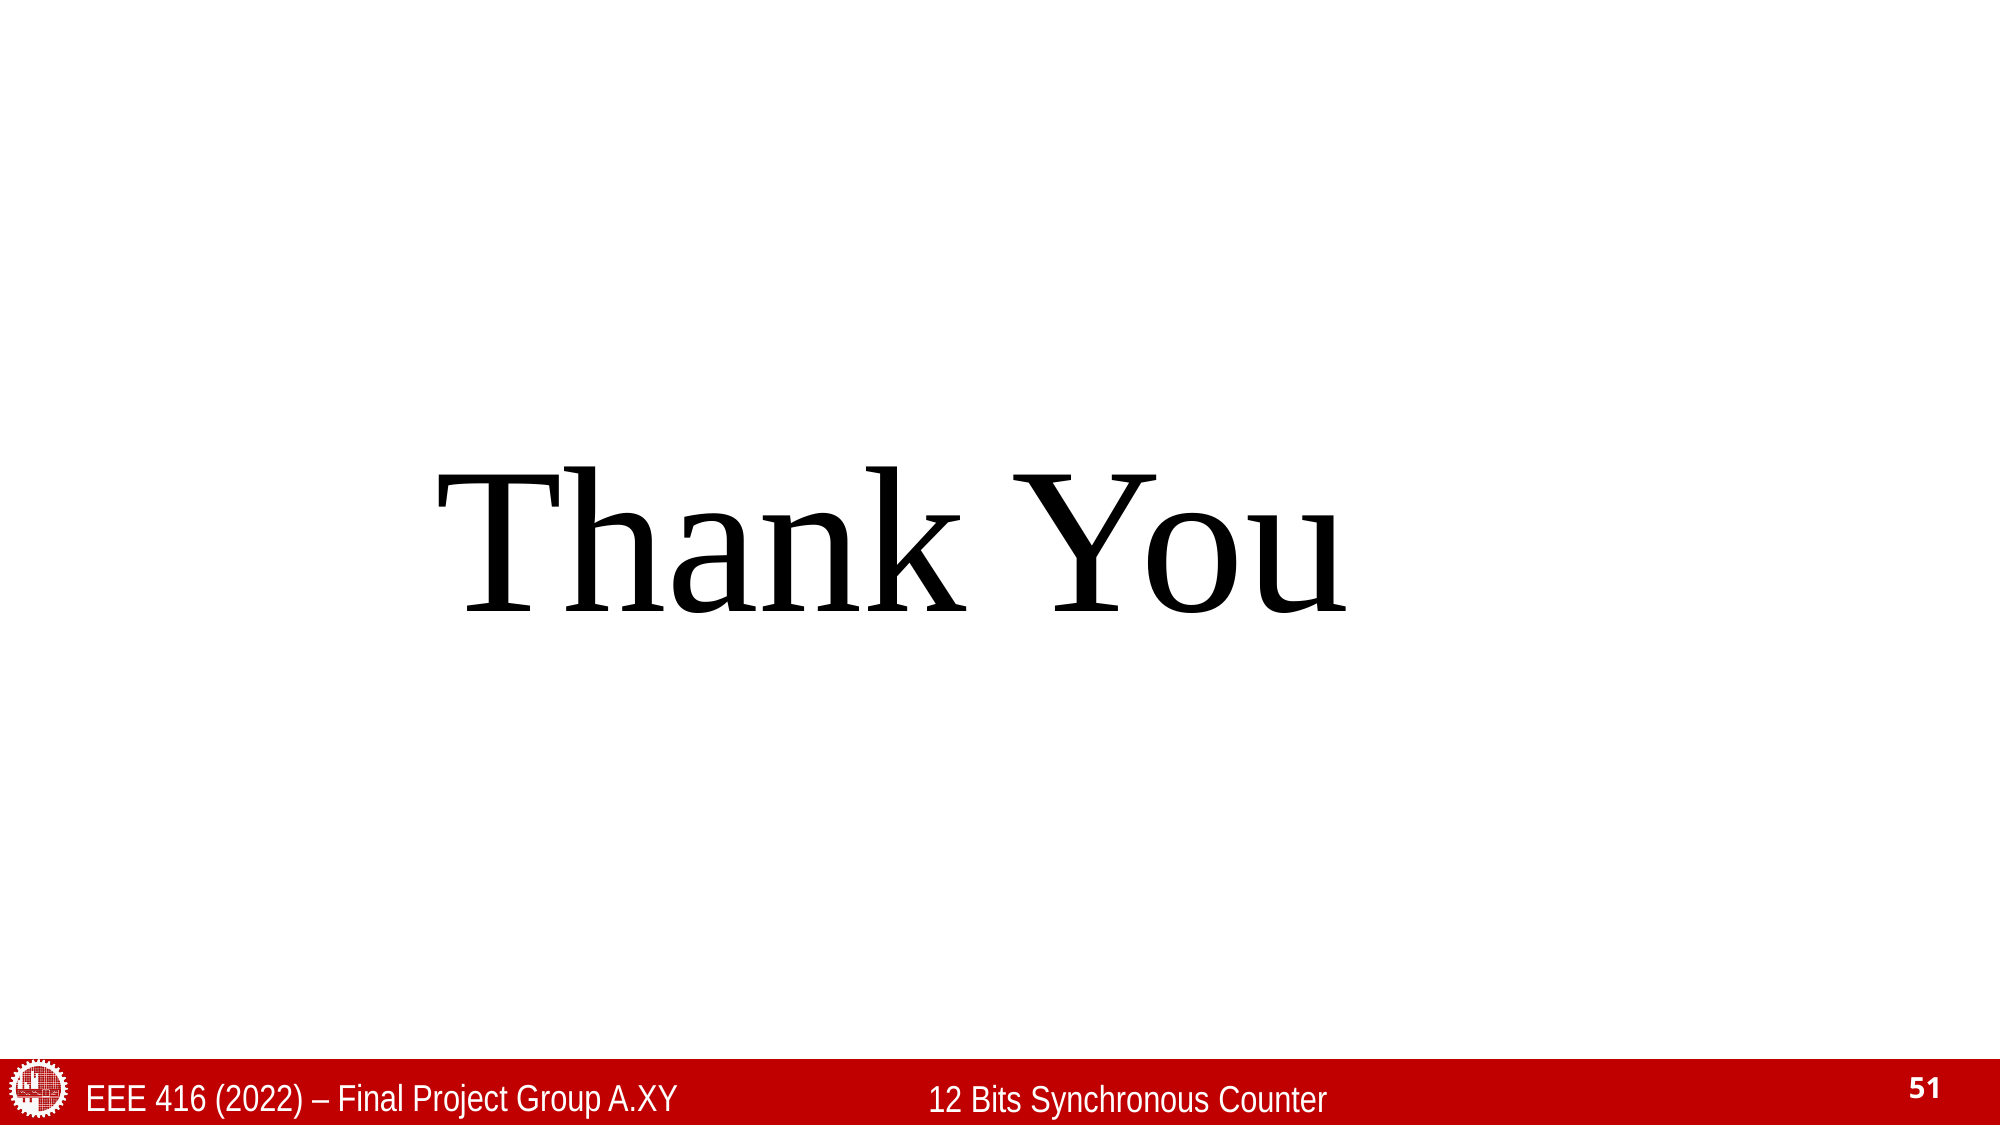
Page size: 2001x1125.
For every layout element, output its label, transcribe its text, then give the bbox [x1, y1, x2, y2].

slide_number 51 [1871, 1066, 1958, 1118]
list Thank You [420, 395, 1402, 669]
picture [8, 1059, 71, 1118]
footer 12 Bits Synchronous Counter [721, 1067, 1543, 1125]
slide_number EEE 416 (2022) – Final Project Group A.XY [70, 1066, 722, 1125]
